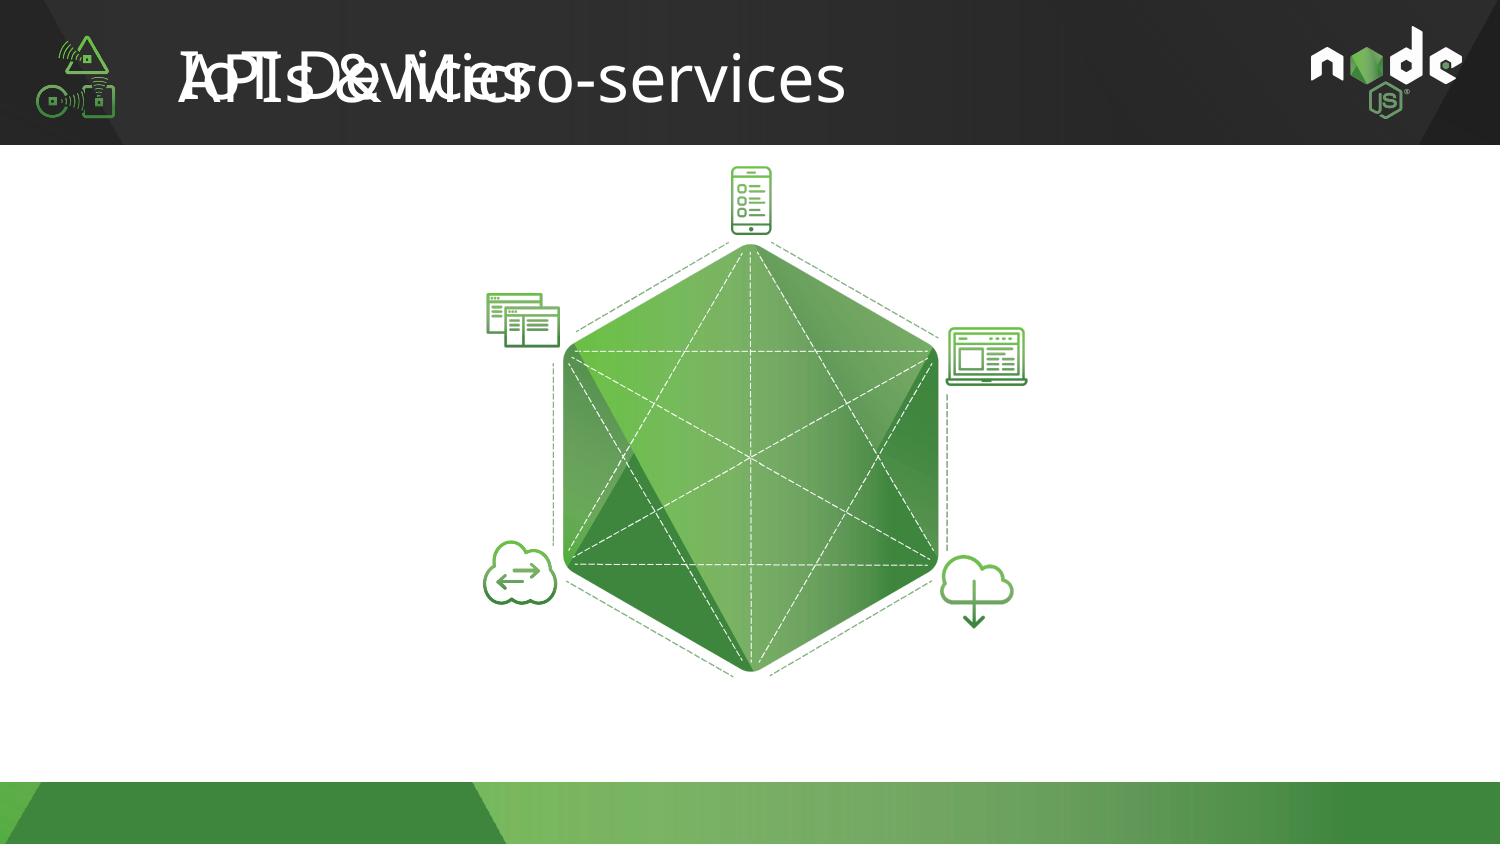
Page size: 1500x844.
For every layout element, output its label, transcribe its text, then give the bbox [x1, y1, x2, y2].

picture [0, 782, 1500, 844]
picture [447, 157, 1052, 769]
text_box APIs & Micro-services [163, 22, 1415, 130]
picture [0, 0, 1500, 145]
